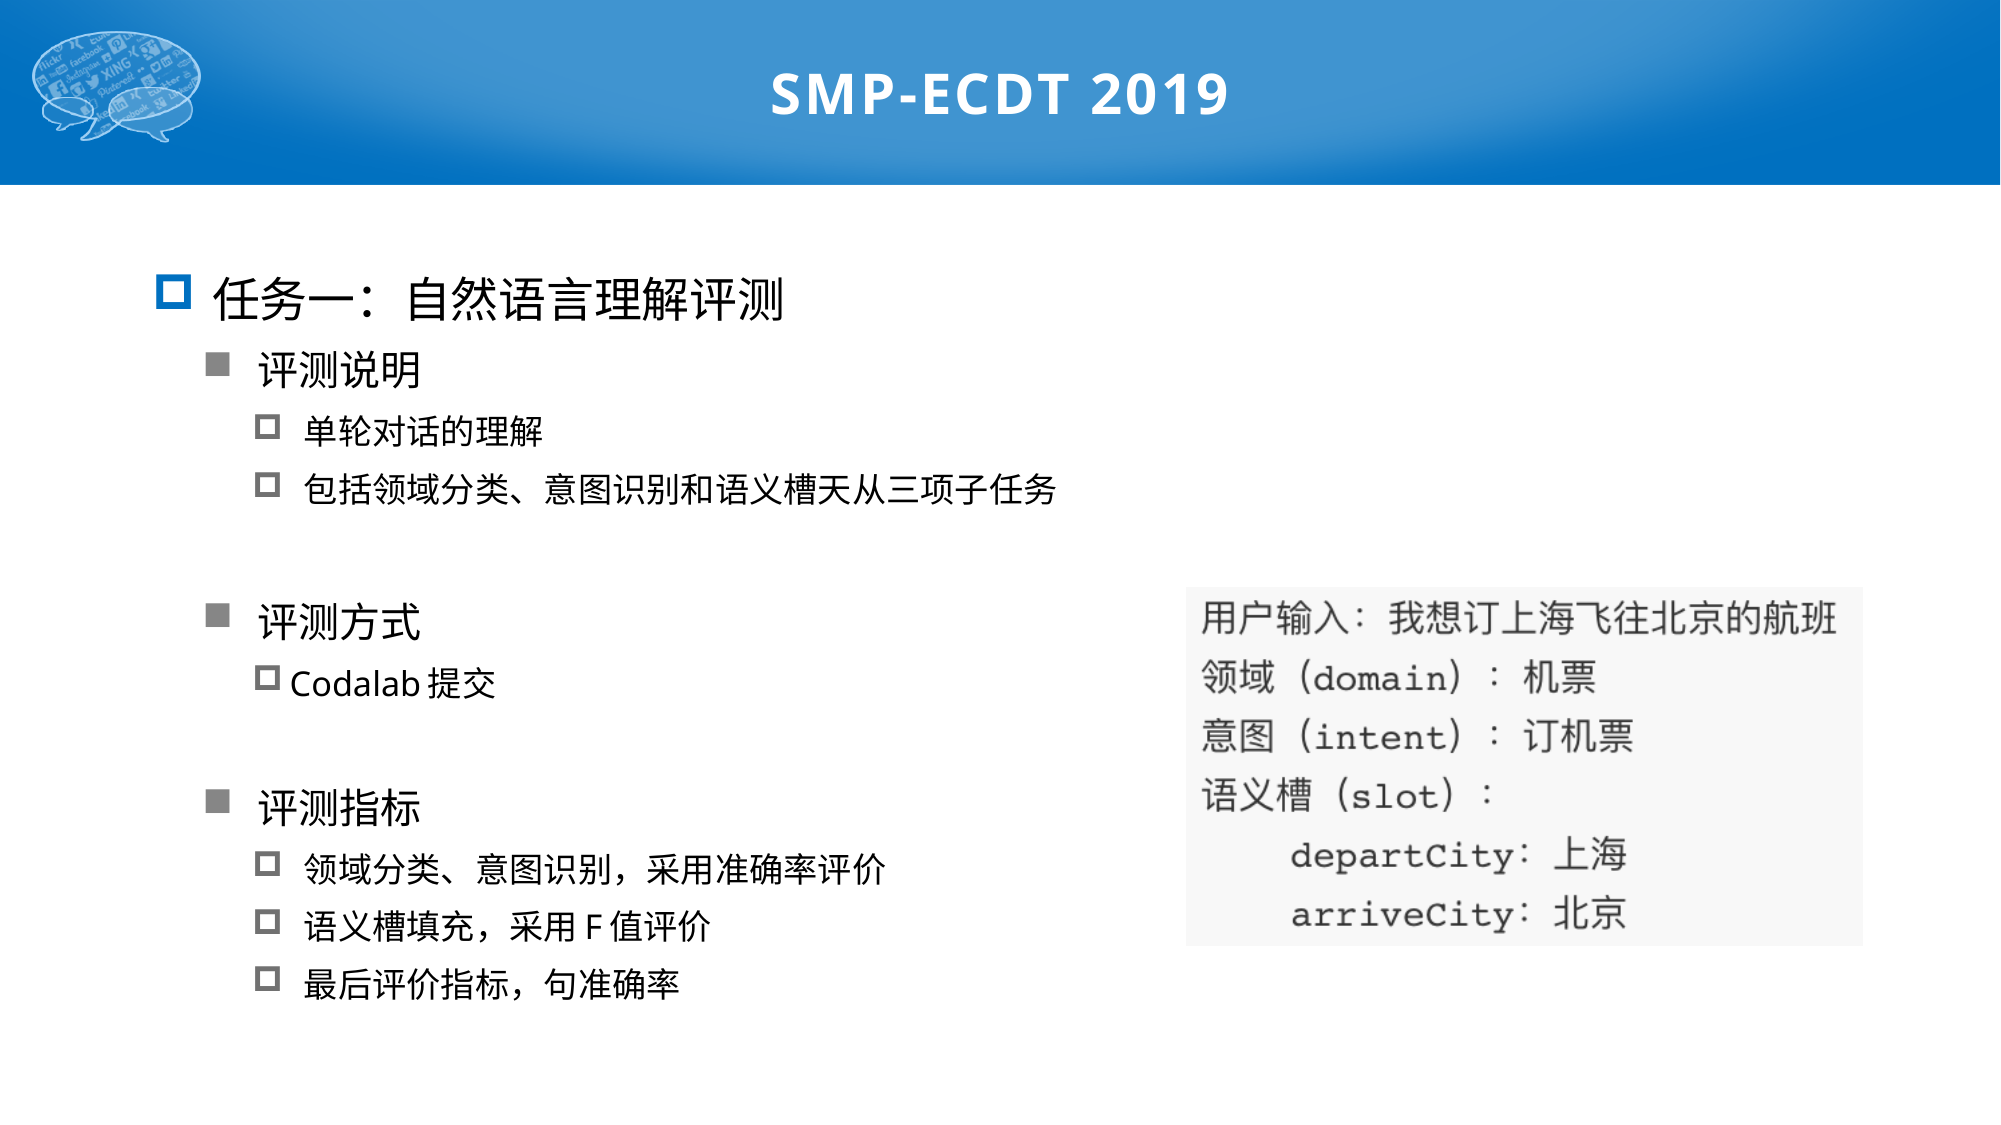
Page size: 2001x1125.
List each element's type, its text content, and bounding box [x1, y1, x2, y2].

picture [0, 0, 2001, 1125]
title SMP-ECDT 2019 [0, 34, 2000, 160]
list 任务一：自然语言理解评测 评测说明 单轮对话的理解 包括领域分类、意图识别和语义槽天从三项子任务 评测方式 Codalab提交 评测指标 领域分类、意图识别，采用准确率评价 语义槽填充，采用F值评价 最后评价指标，句准确率 [137, 250, 1863, 1014]
